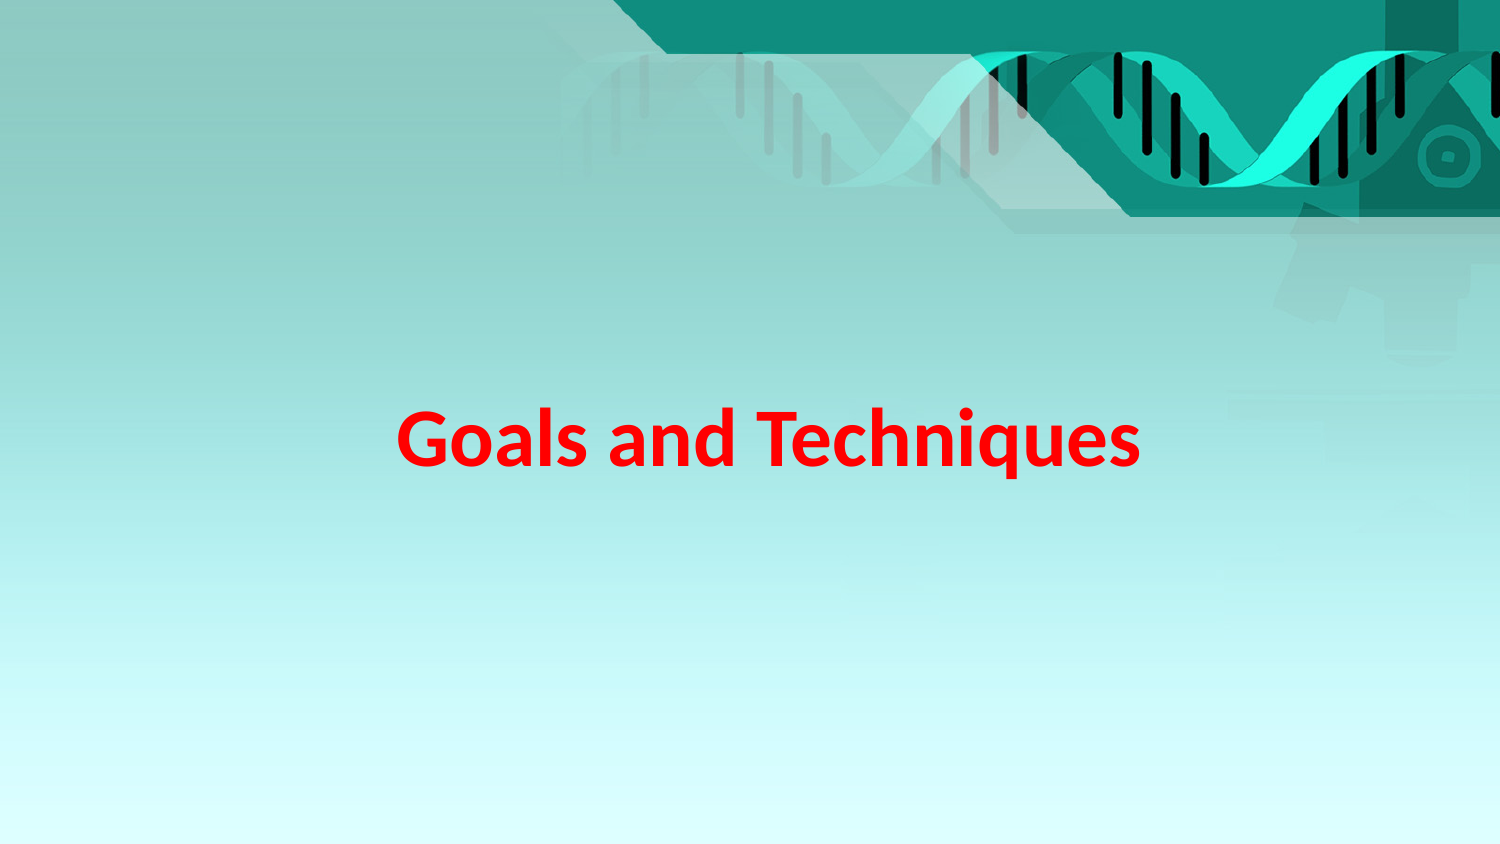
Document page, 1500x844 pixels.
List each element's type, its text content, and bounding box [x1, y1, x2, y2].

title Goals and Techniques [92, 370, 1448, 497]
picture [0, 0, 1500, 844]
